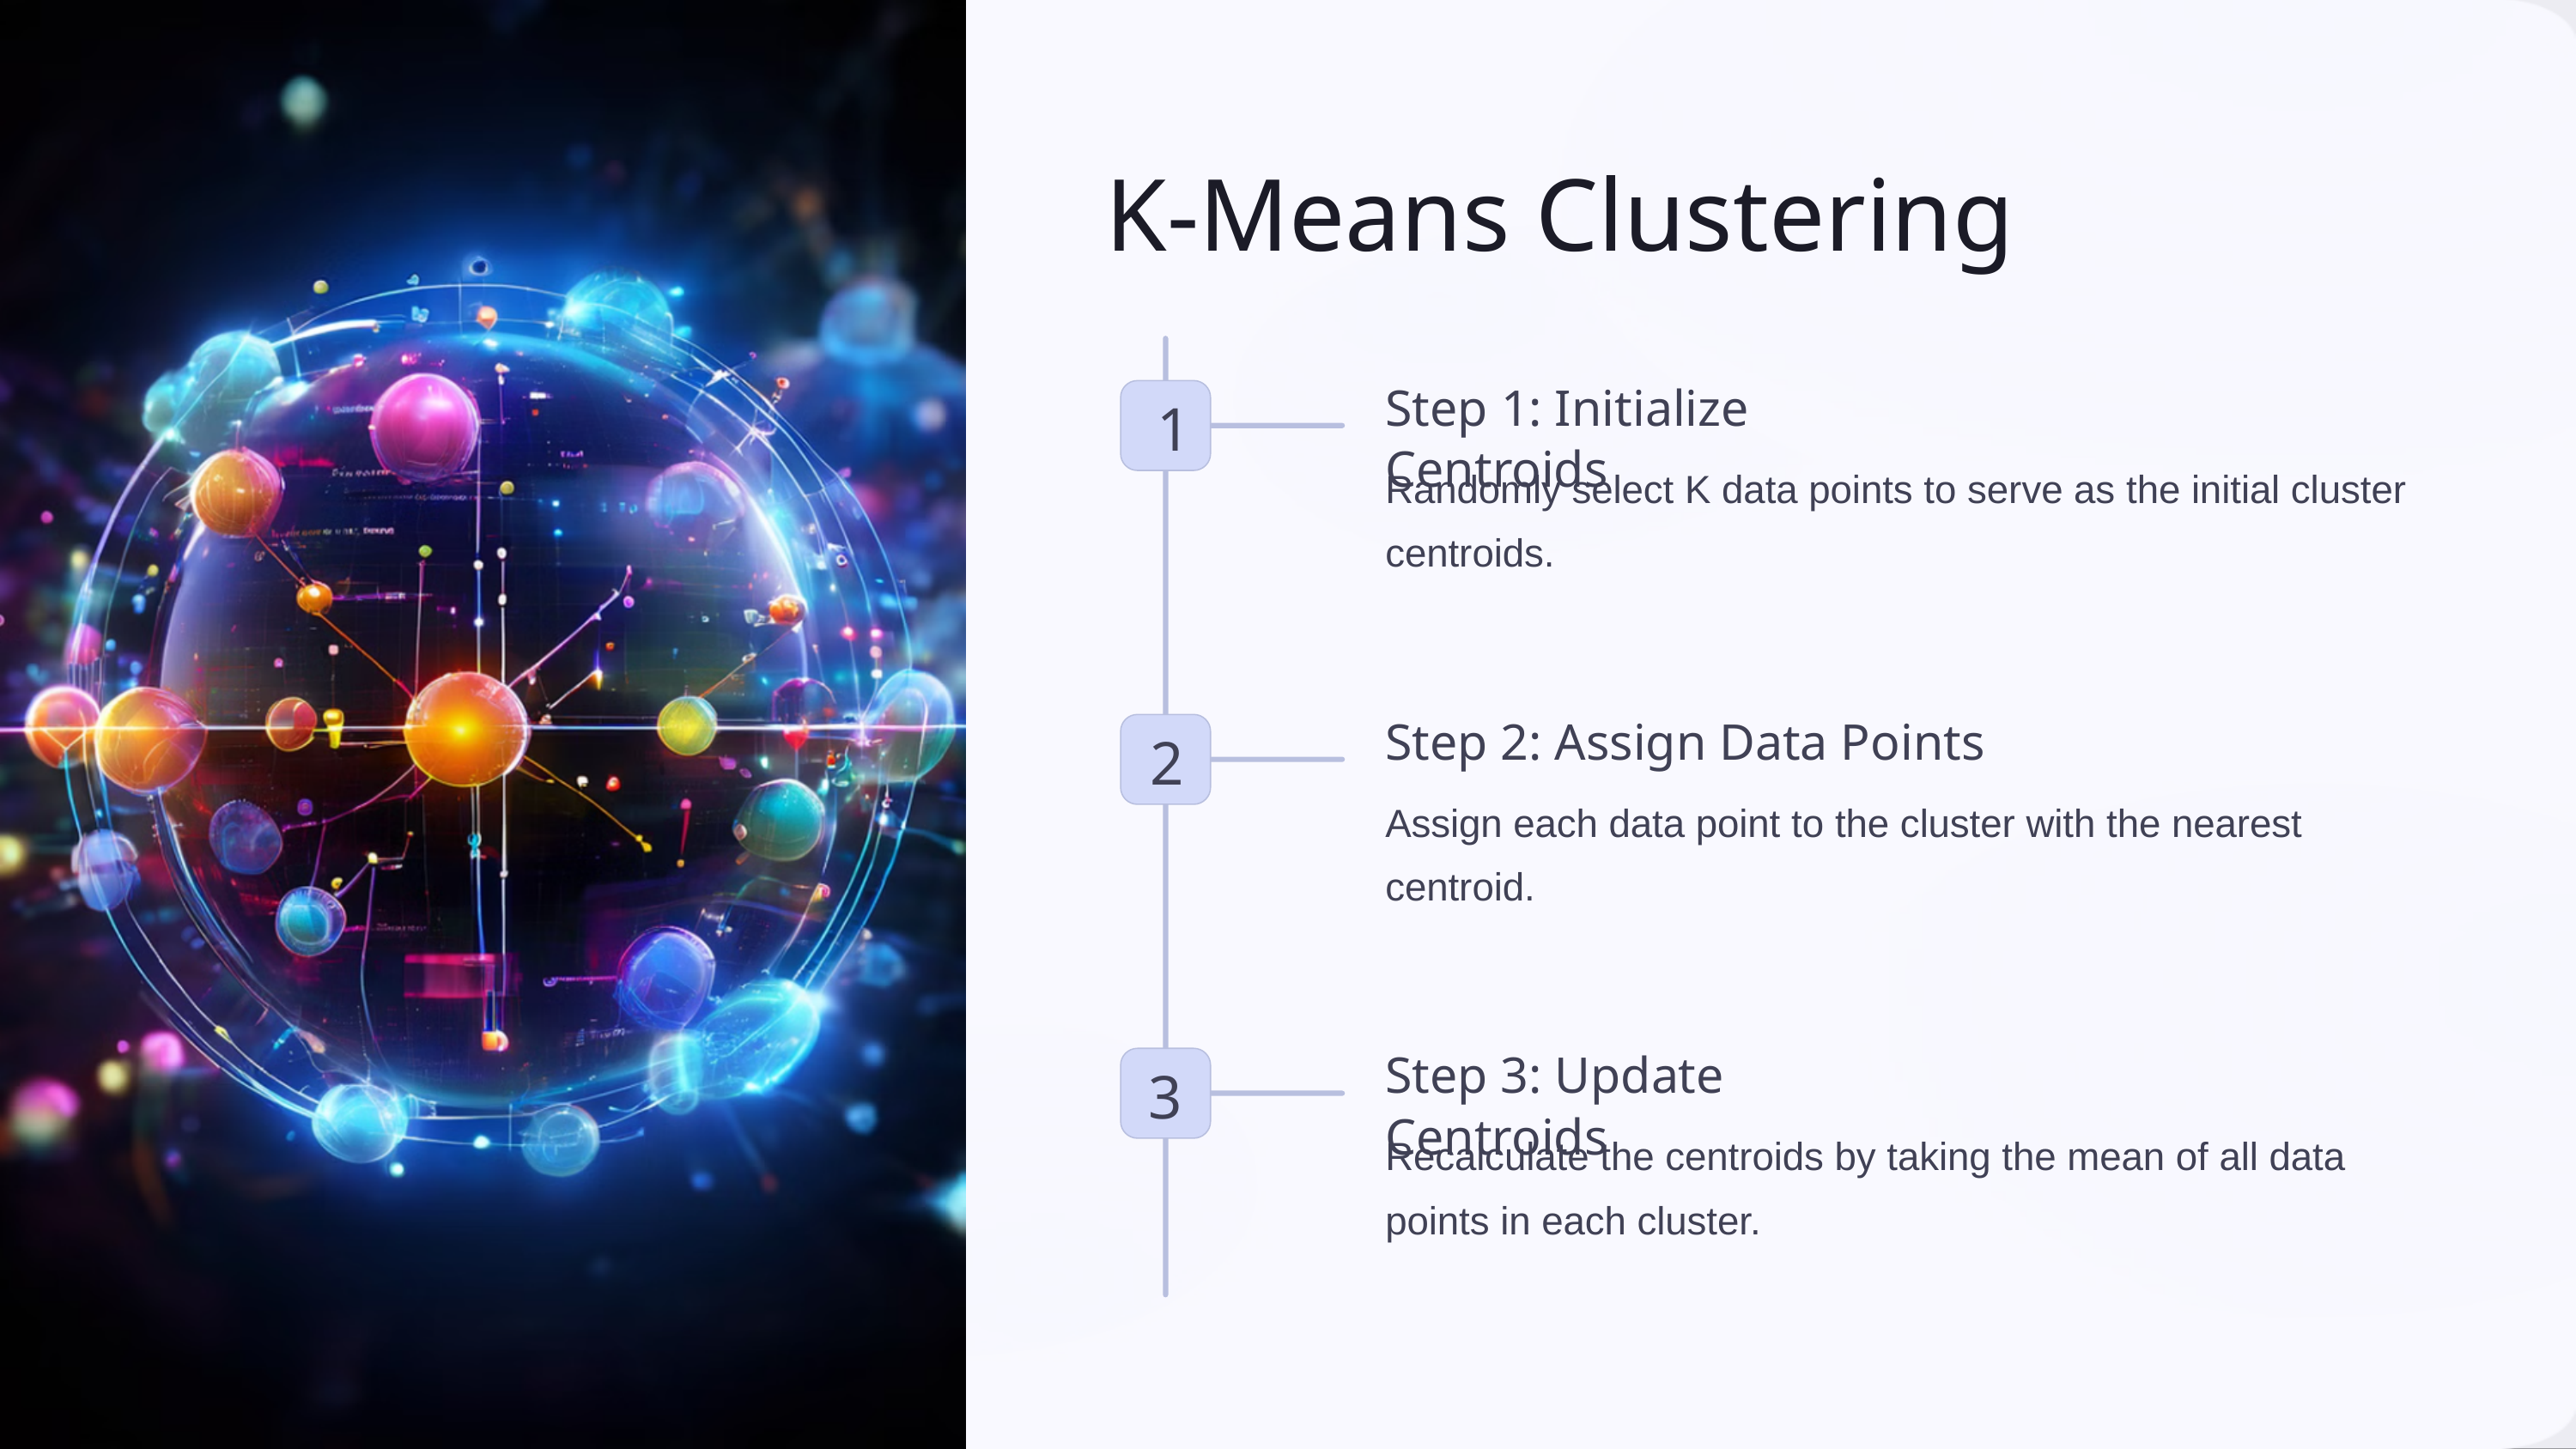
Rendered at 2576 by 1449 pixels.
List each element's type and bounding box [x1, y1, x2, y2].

text_box [1120, 713, 1212, 805]
text_box [1163, 1146, 1169, 1298]
text_box [1120, 379, 1212, 472]
text_box [1216, 1090, 1346, 1096]
text_box [1163, 335, 1169, 379]
text_box [1216, 756, 1346, 762]
text_box [1163, 812, 1169, 1046]
text_box [0, 0, 2576, 1449]
text_box [1163, 479, 1169, 712]
text_box [1216, 422, 1346, 429]
text_box [1120, 1047, 1212, 1139]
